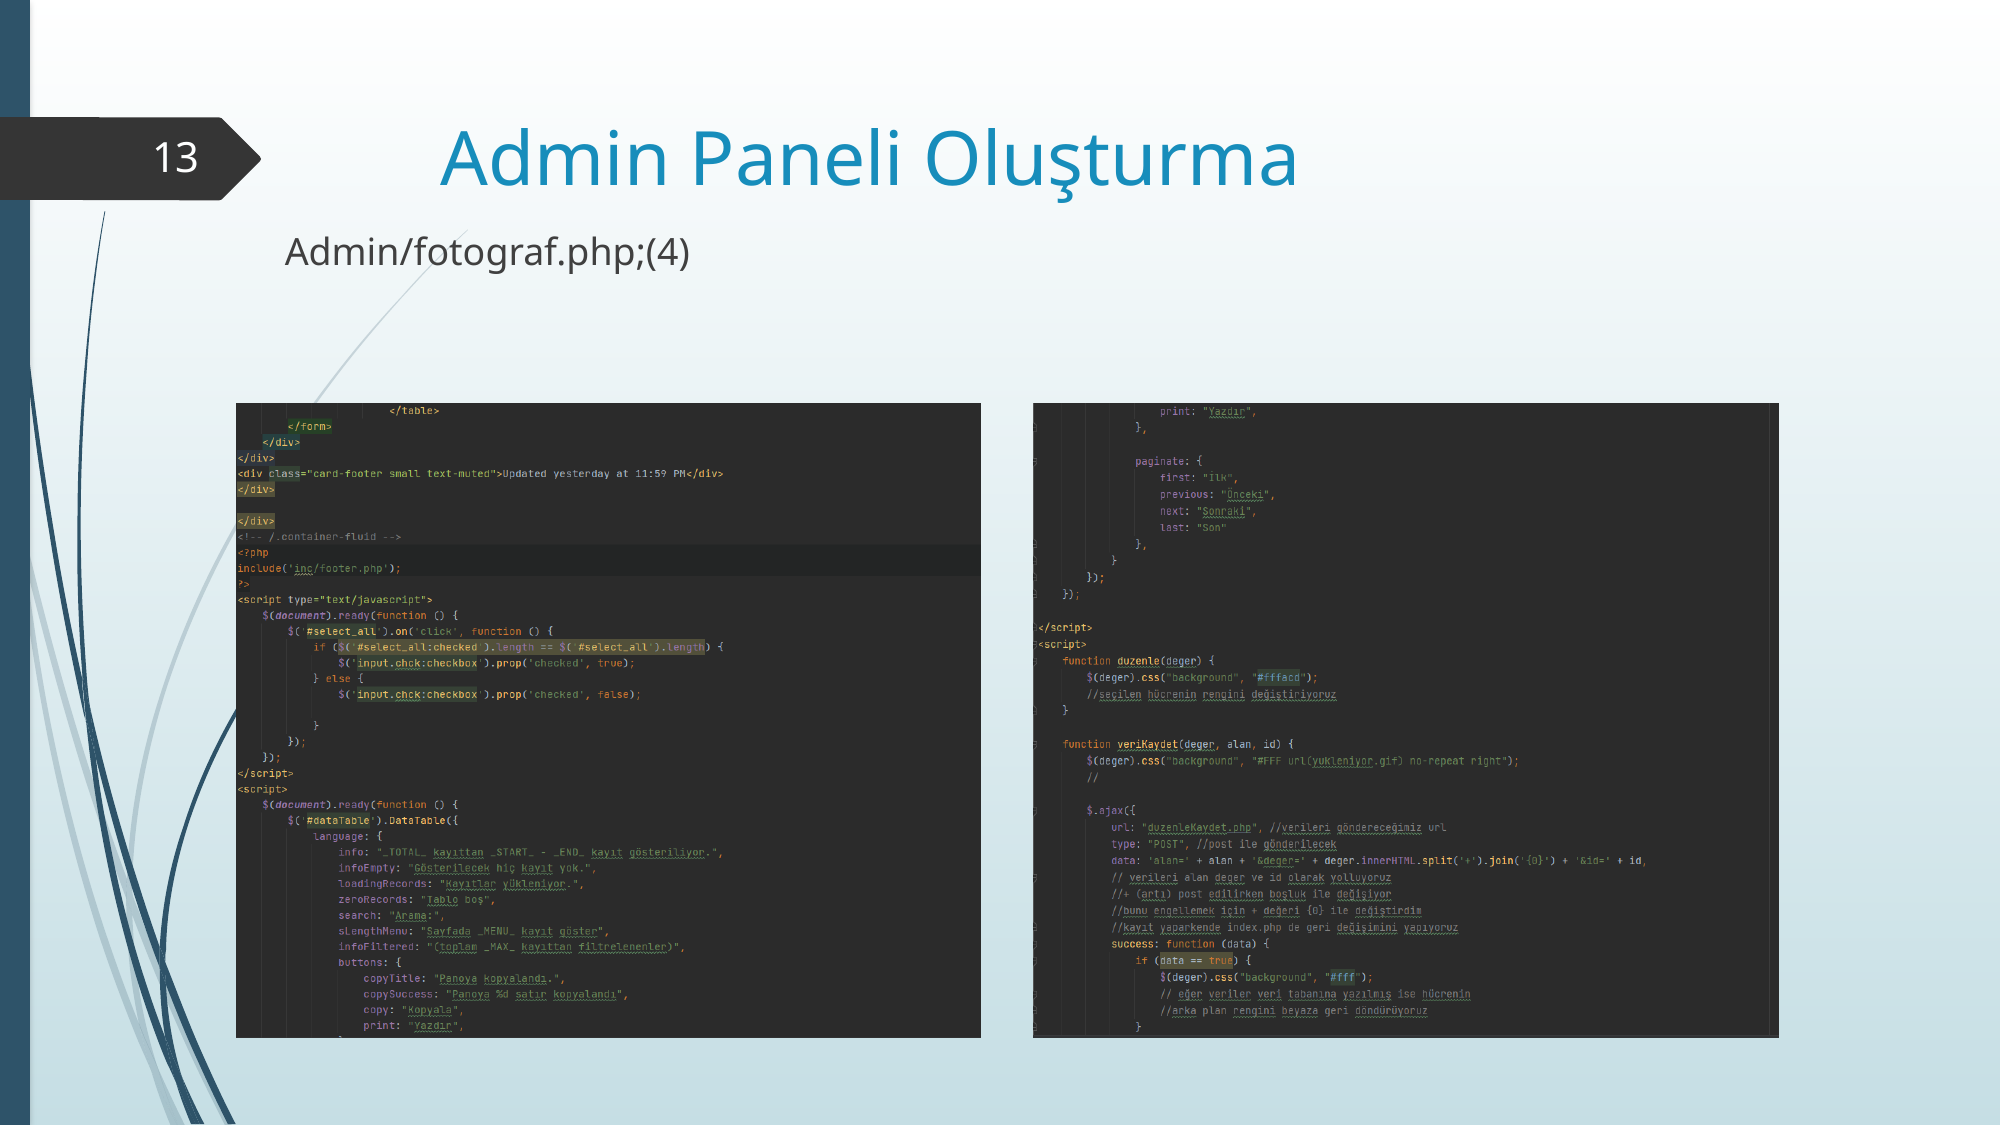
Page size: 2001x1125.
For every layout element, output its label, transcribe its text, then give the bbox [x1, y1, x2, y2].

slide_number 13 [87, 129, 216, 190]
title Admin Paneli Oluşturma [425, 102, 1888, 313]
picture [1033, 403, 1779, 1038]
picture [235, 403, 981, 1038]
list Admin/fotograf.php;(4) [269, 220, 1854, 466]
